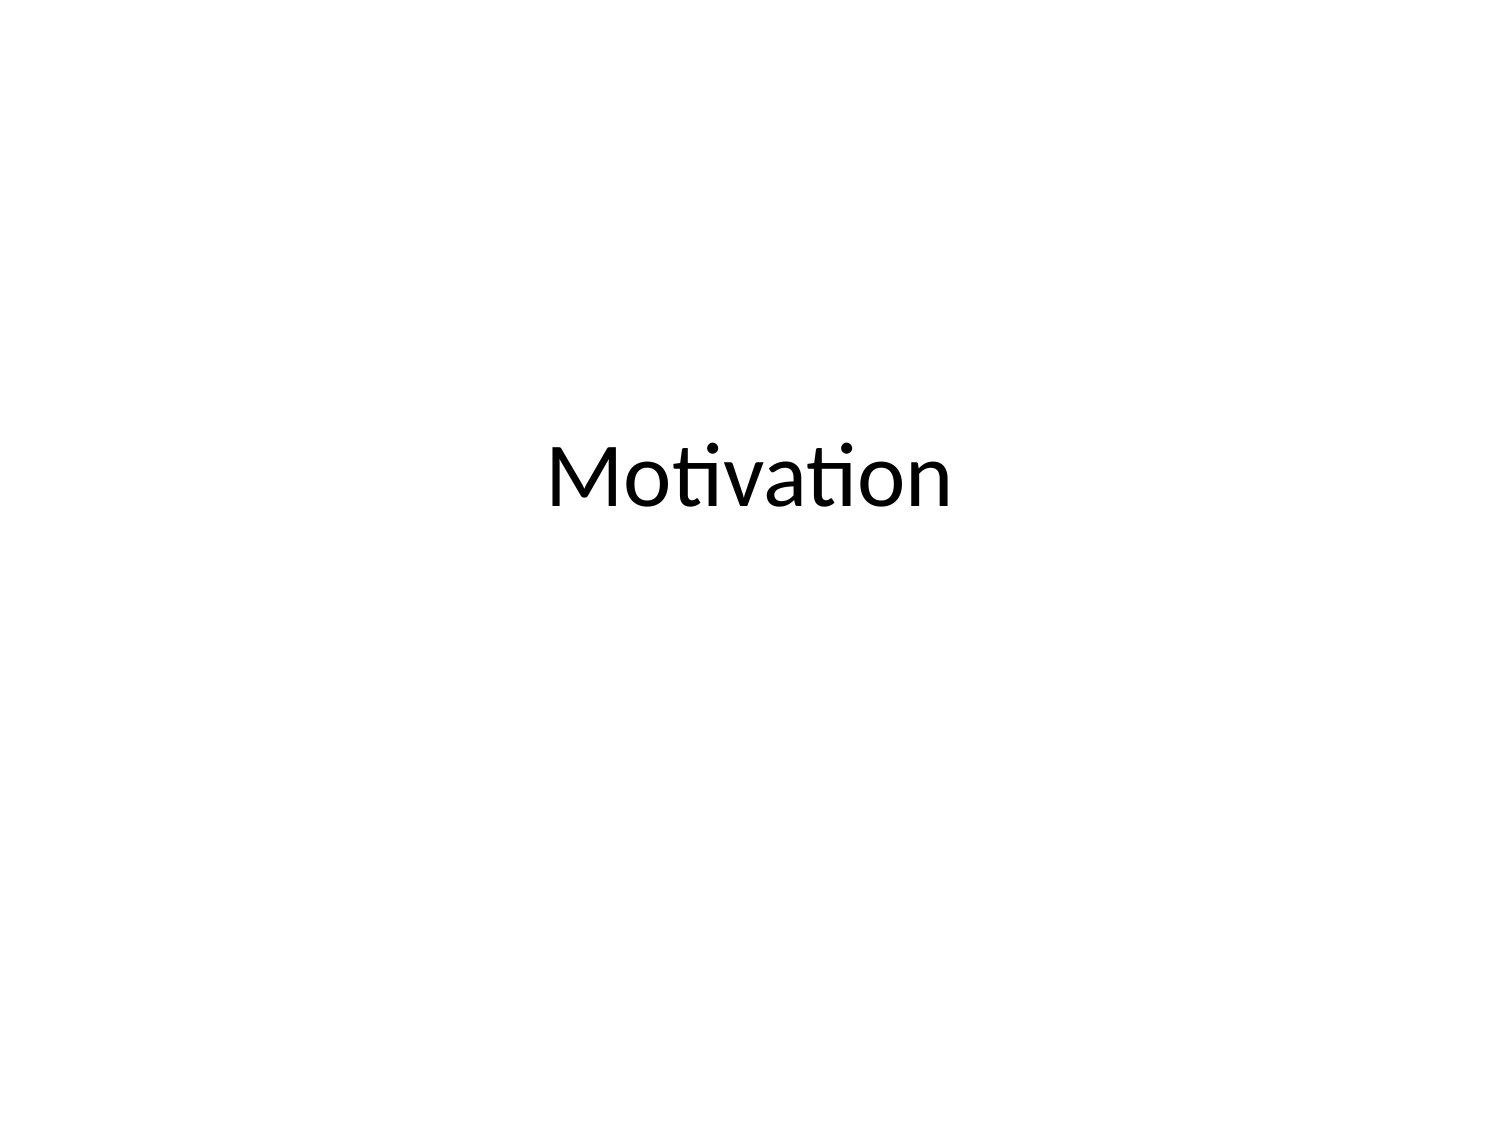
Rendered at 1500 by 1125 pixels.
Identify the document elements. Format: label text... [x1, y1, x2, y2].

title Motivation [112, 349, 1388, 591]
